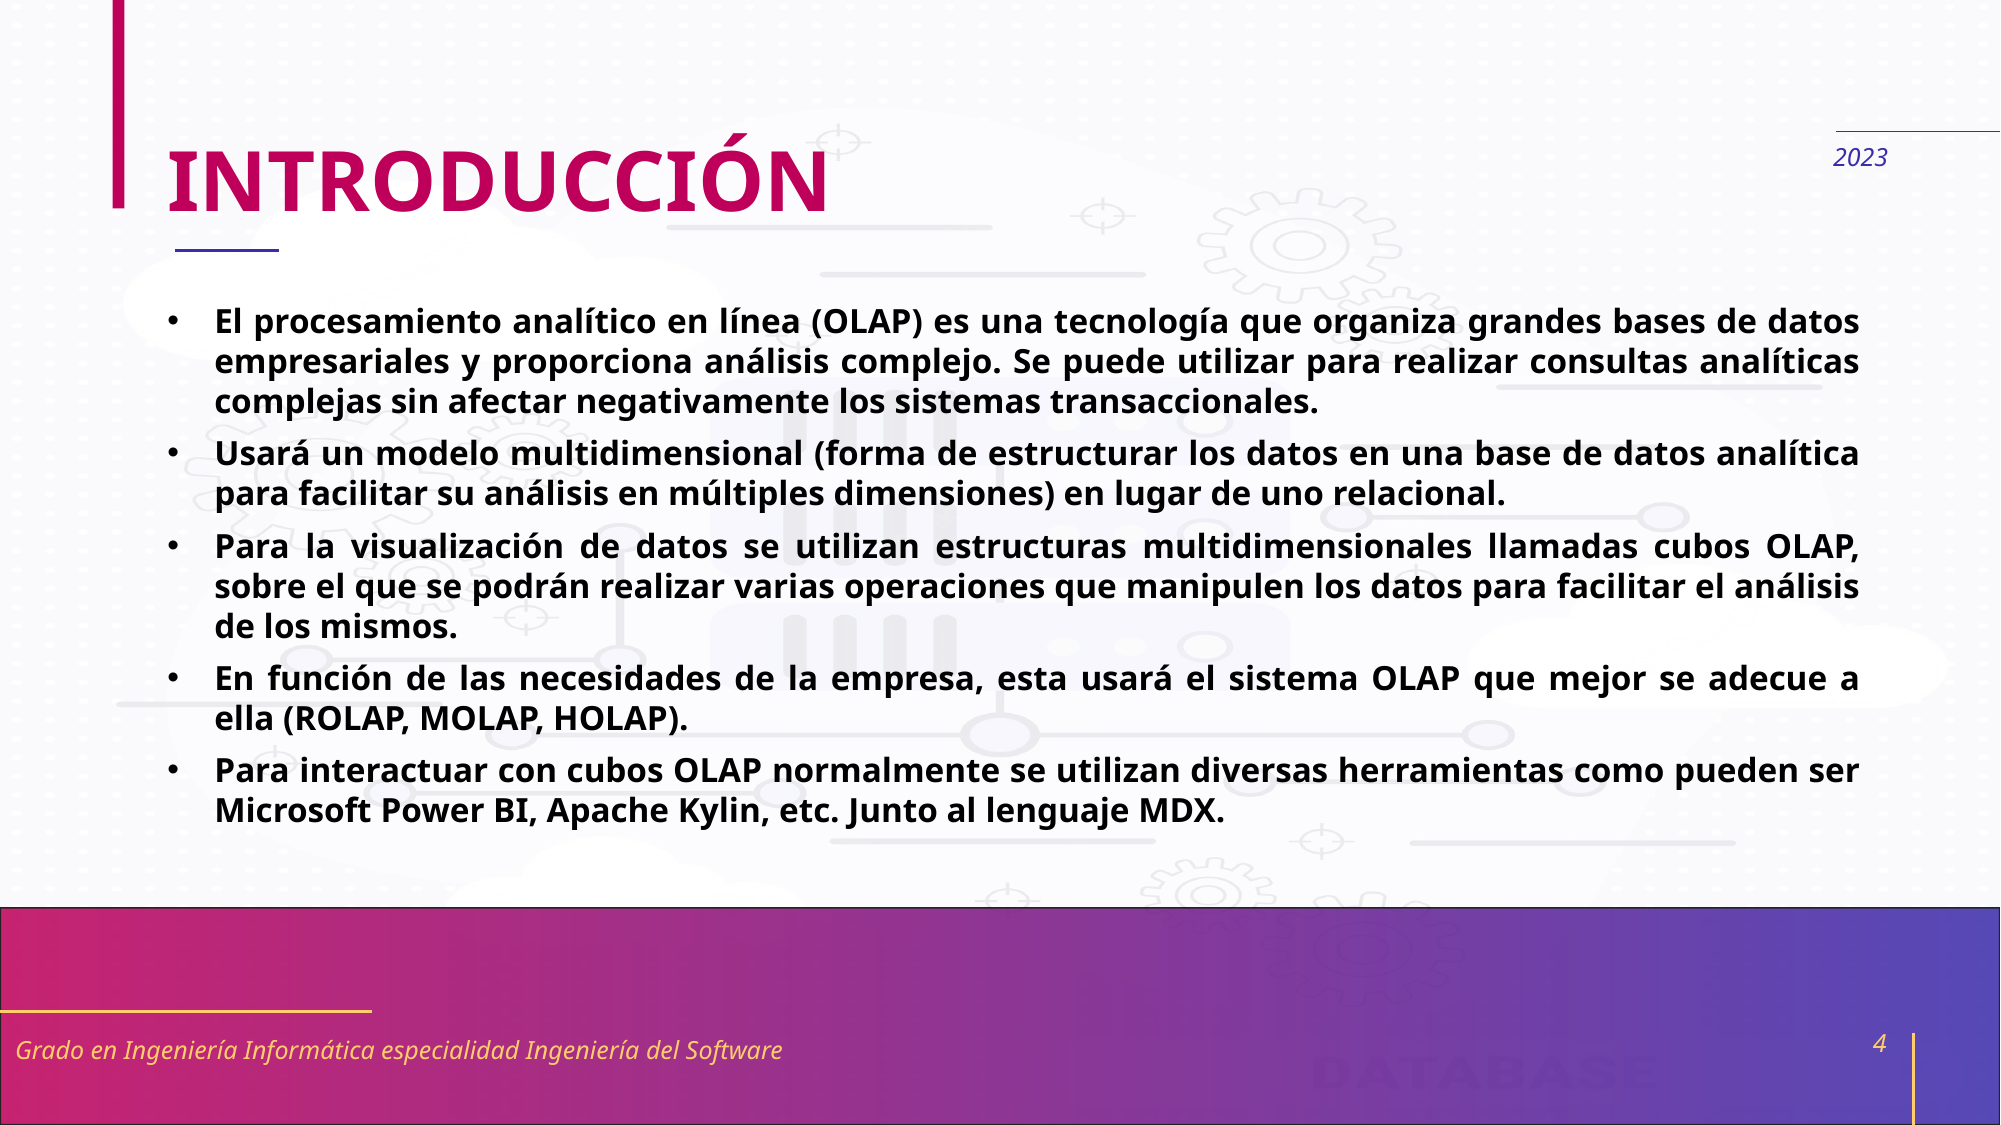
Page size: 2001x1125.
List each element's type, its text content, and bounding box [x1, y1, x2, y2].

footer Grado en Ingeniería Informática especialidad Ingeniería del Software [0, 1019, 803, 1080]
title INTRODUCCIÓN [152, 75, 1789, 292]
list 2023 [1818, 137, 1919, 192]
list El procesamiento analítico en línea (OLAP) es una tecnología que organiza grandes bases de datos empresariales y proporciona análisis complejo. Se puede utilizar para realizar consultas analíticas complejas sin afectar negativamente los sistemas transaccionales. Usará un modelo multidimensional (forma de estructurar los datos en una base de datos analítica para facilitar su análisis en múltiples dimensiones) en lugar de uno relacional. Para la visualización de datos se utilizan estructuras multidimensionales llamadas cubos OLAP, sobre el que se podrán realizar varias operaciones que manipulen los datos para facilitar el análisis de los mismos. En función de las necesidades de la empresa, esta usará el sistema OLAP que mejor se adecue a ella (ROLAP, MOLAP, HOLAP). Para interactuar con cubos OLAP normalmente se utilizan diversas herramientas como pueden ser Microsoft Power BI, Apache Kylin, etc. Junto al lenguaje MDX. [152, 292, 1878, 856]
slide_number 4 [1451, 1015, 1902, 1075]
